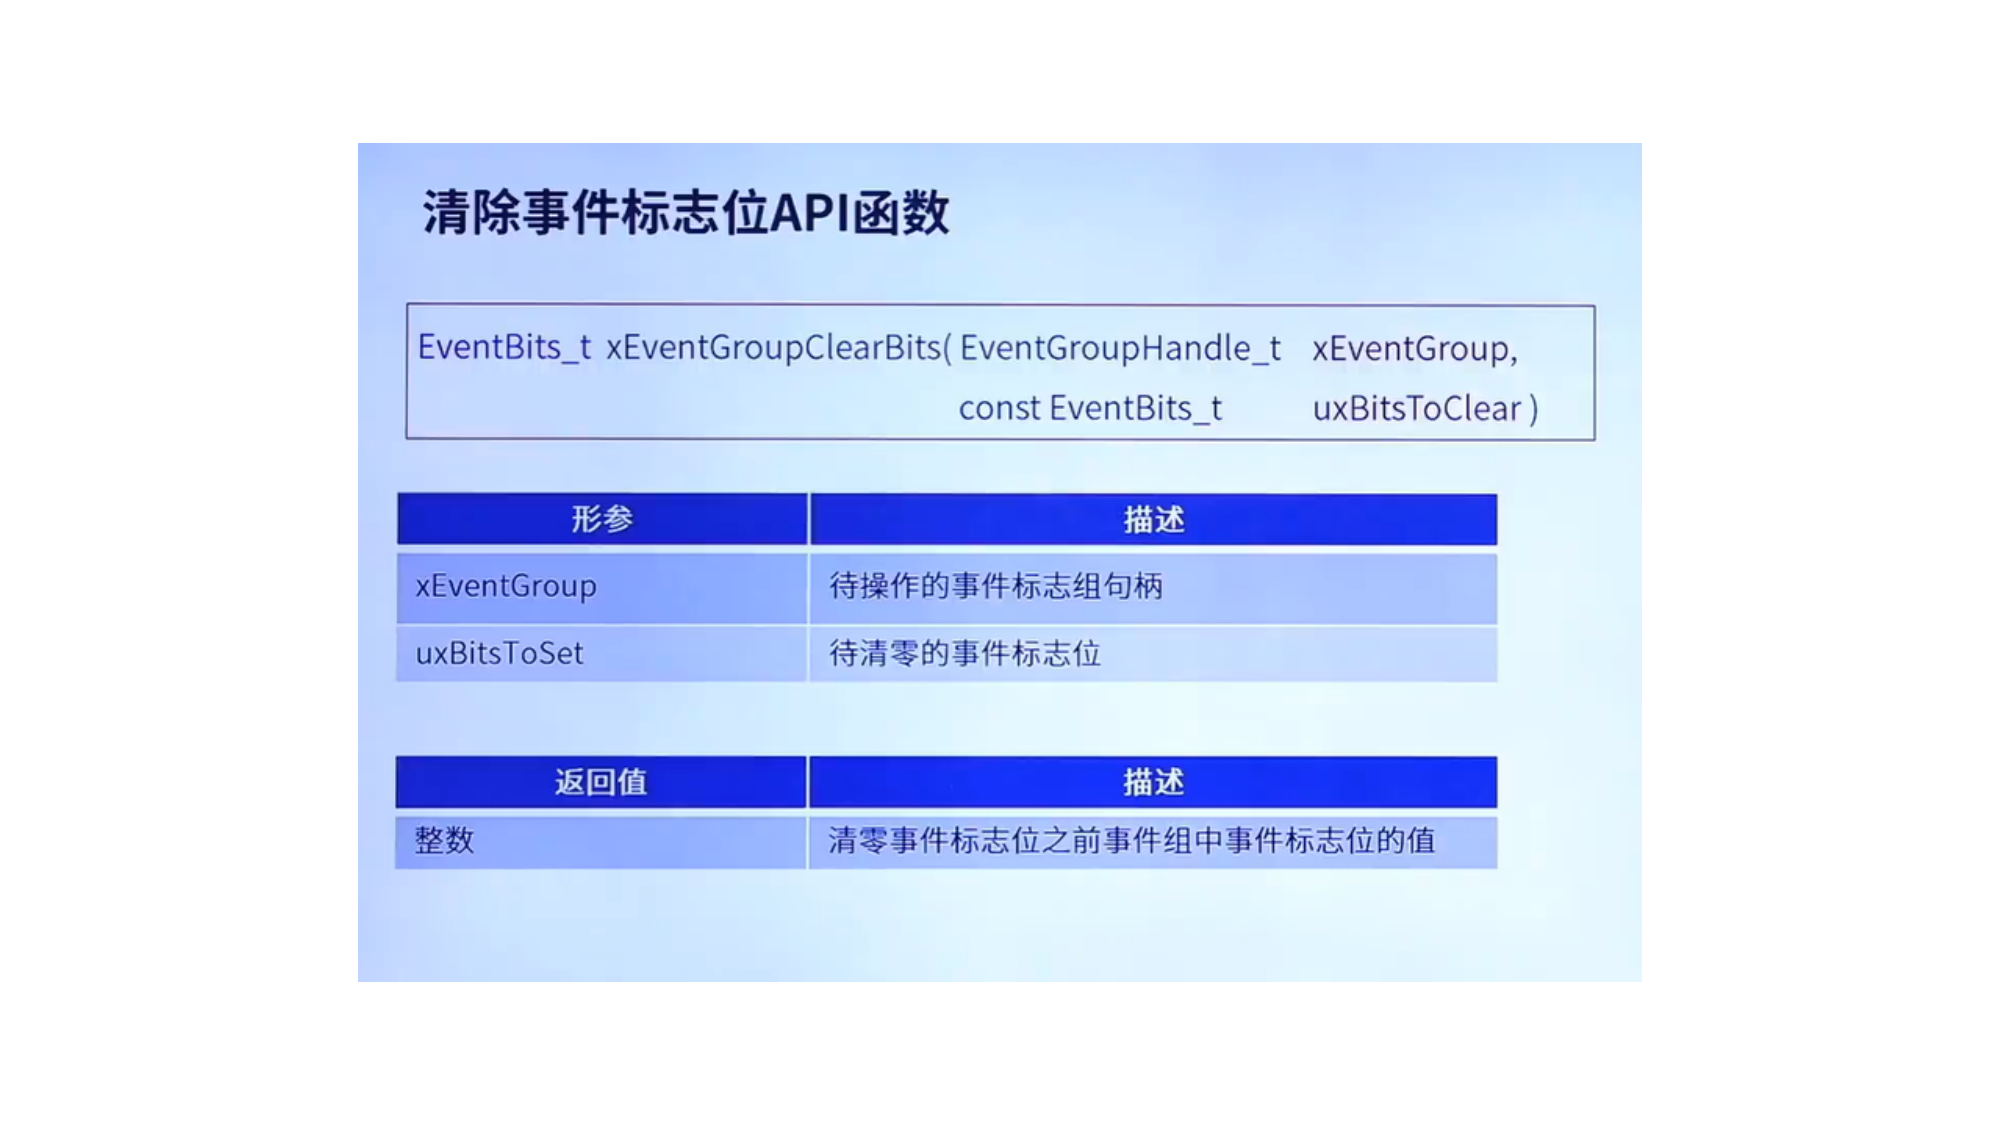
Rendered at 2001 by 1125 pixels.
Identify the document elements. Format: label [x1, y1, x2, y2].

picture [358, 143, 1642, 982]
